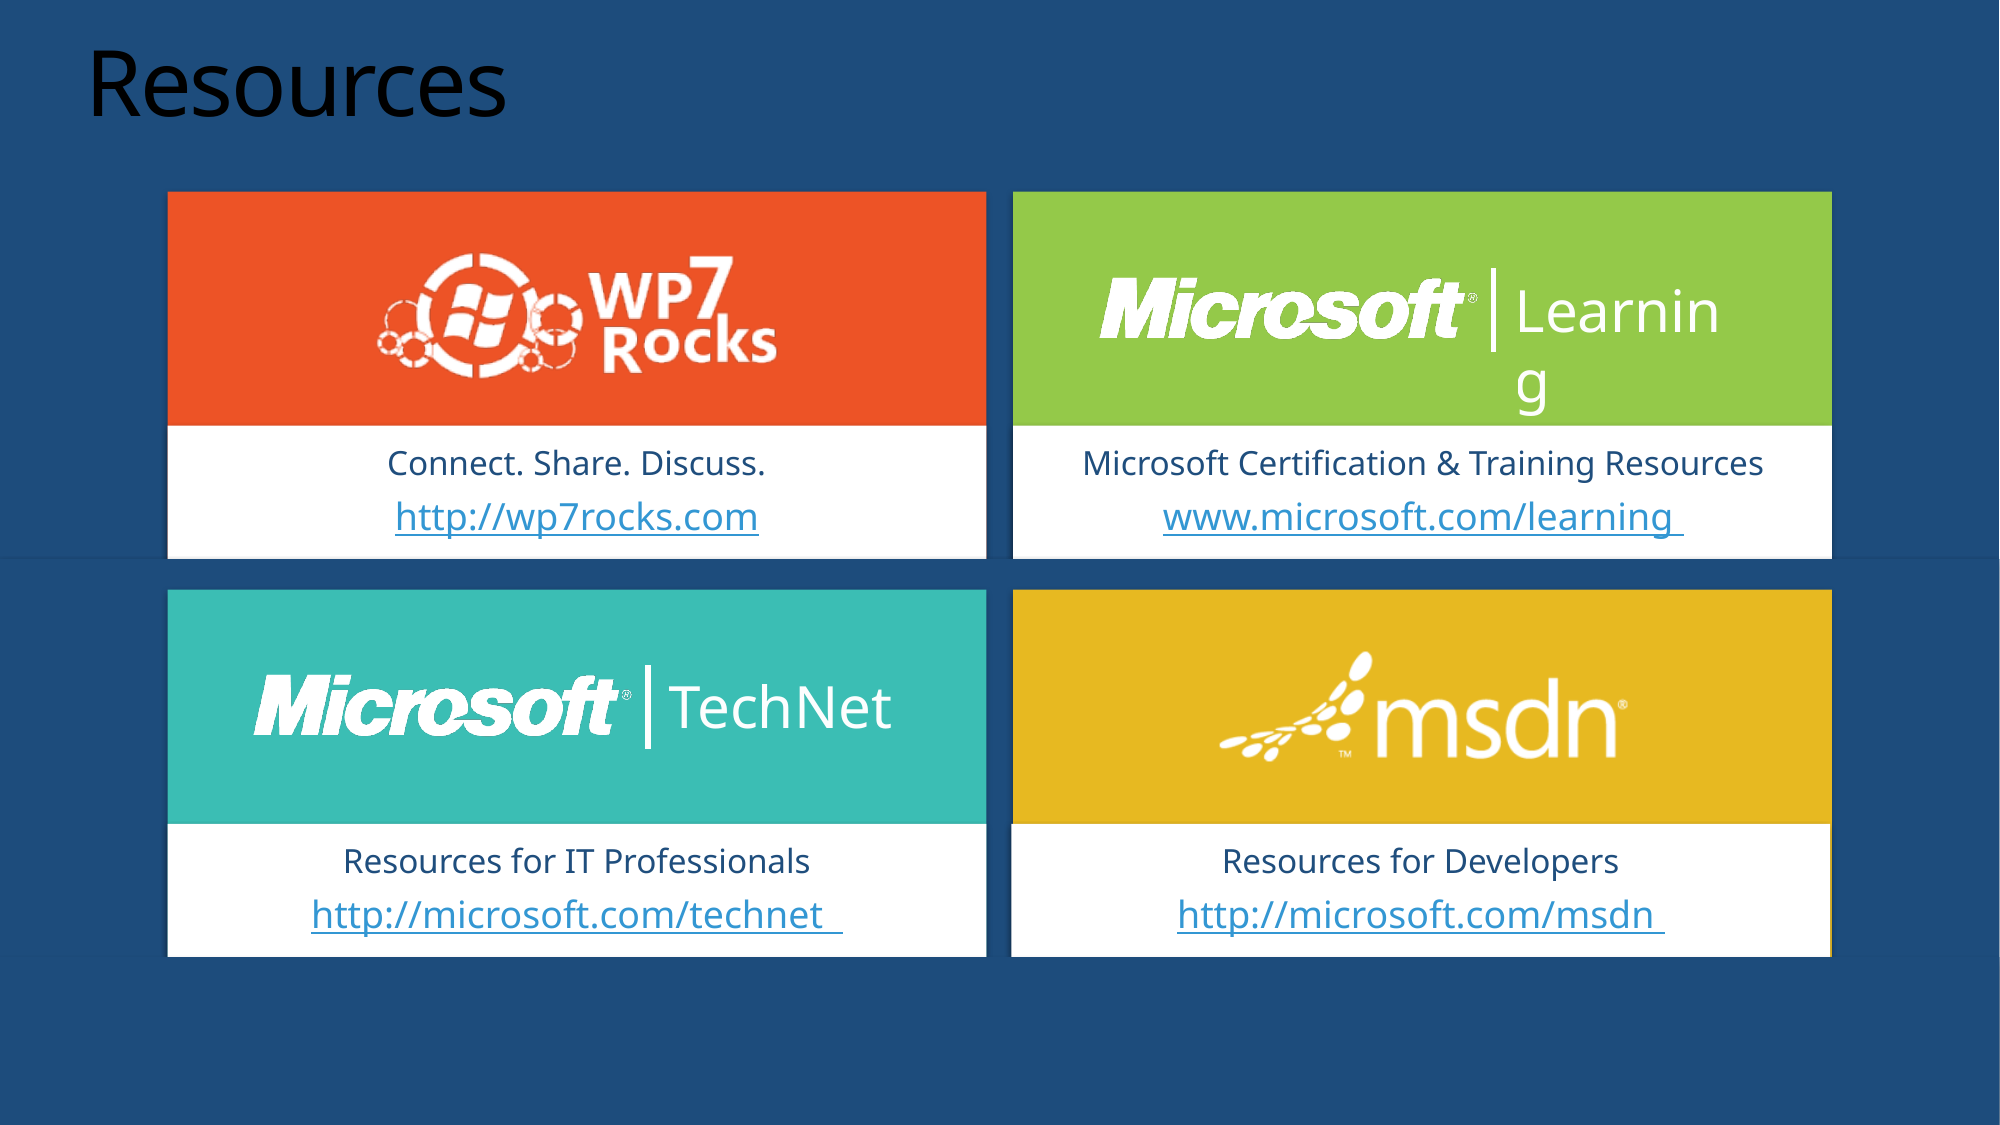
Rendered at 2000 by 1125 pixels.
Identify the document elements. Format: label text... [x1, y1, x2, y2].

text_box [167, 191, 987, 424]
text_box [1012, 589, 1833, 824]
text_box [167, 589, 987, 823]
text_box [1011, 823, 1831, 958]
text_box [0, 558, 2000, 955]
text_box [167, 425, 987, 560]
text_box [1012, 191, 1833, 425]
title Resources [85, 37, 1914, 138]
picture [374, 237, 780, 381]
text_box [0, 956, 2000, 1125]
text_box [167, 823, 987, 958]
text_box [1012, 425, 1834, 560]
